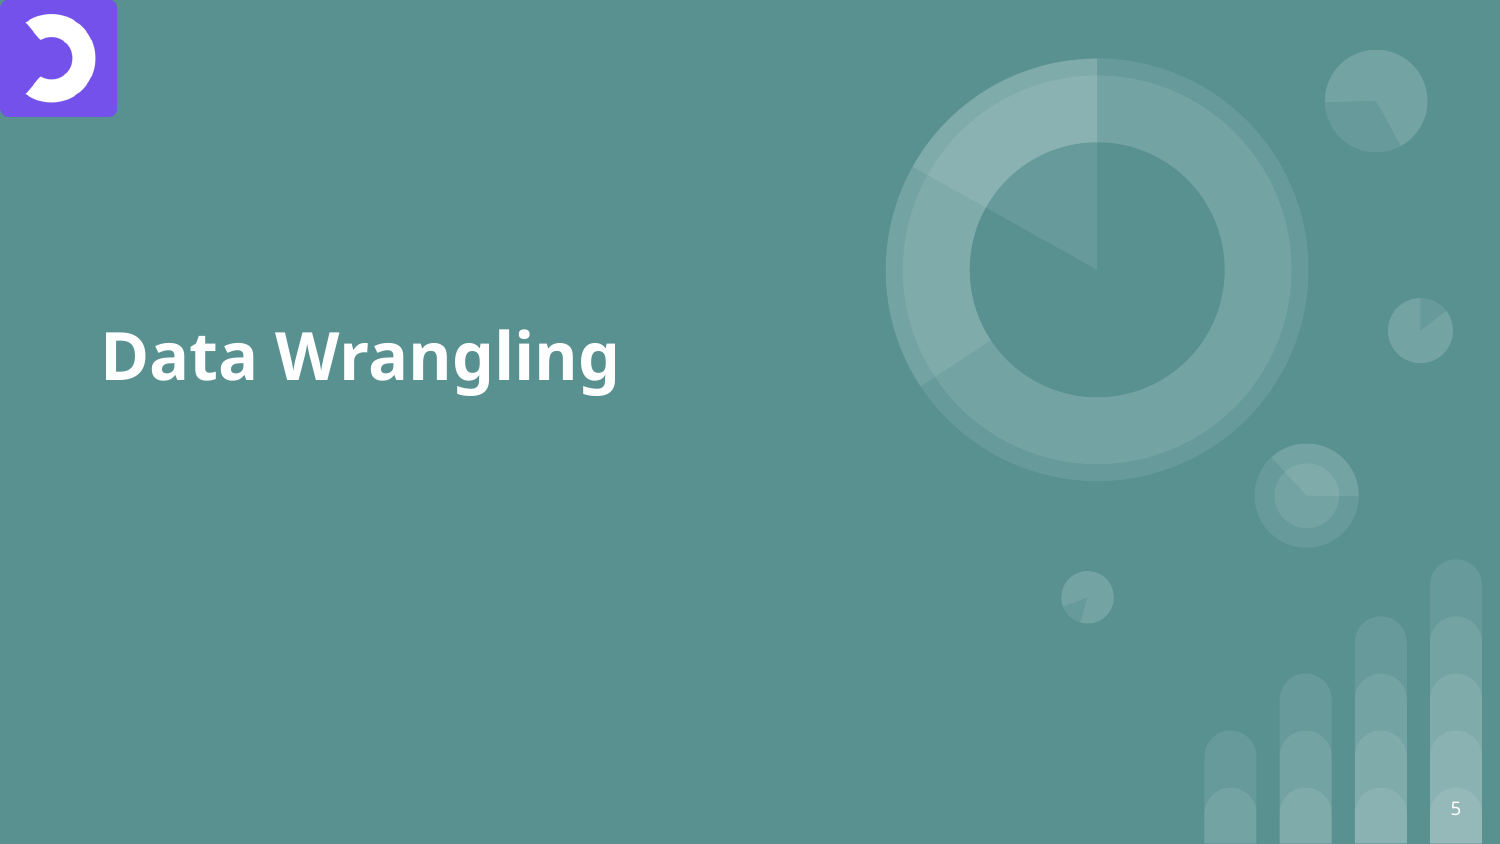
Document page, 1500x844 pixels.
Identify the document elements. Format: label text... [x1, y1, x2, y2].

slide_number ‹#› [1386, 777, 1477, 842]
picture [0, 0, 117, 117]
title Data Wrangling [85, 278, 1152, 586]
